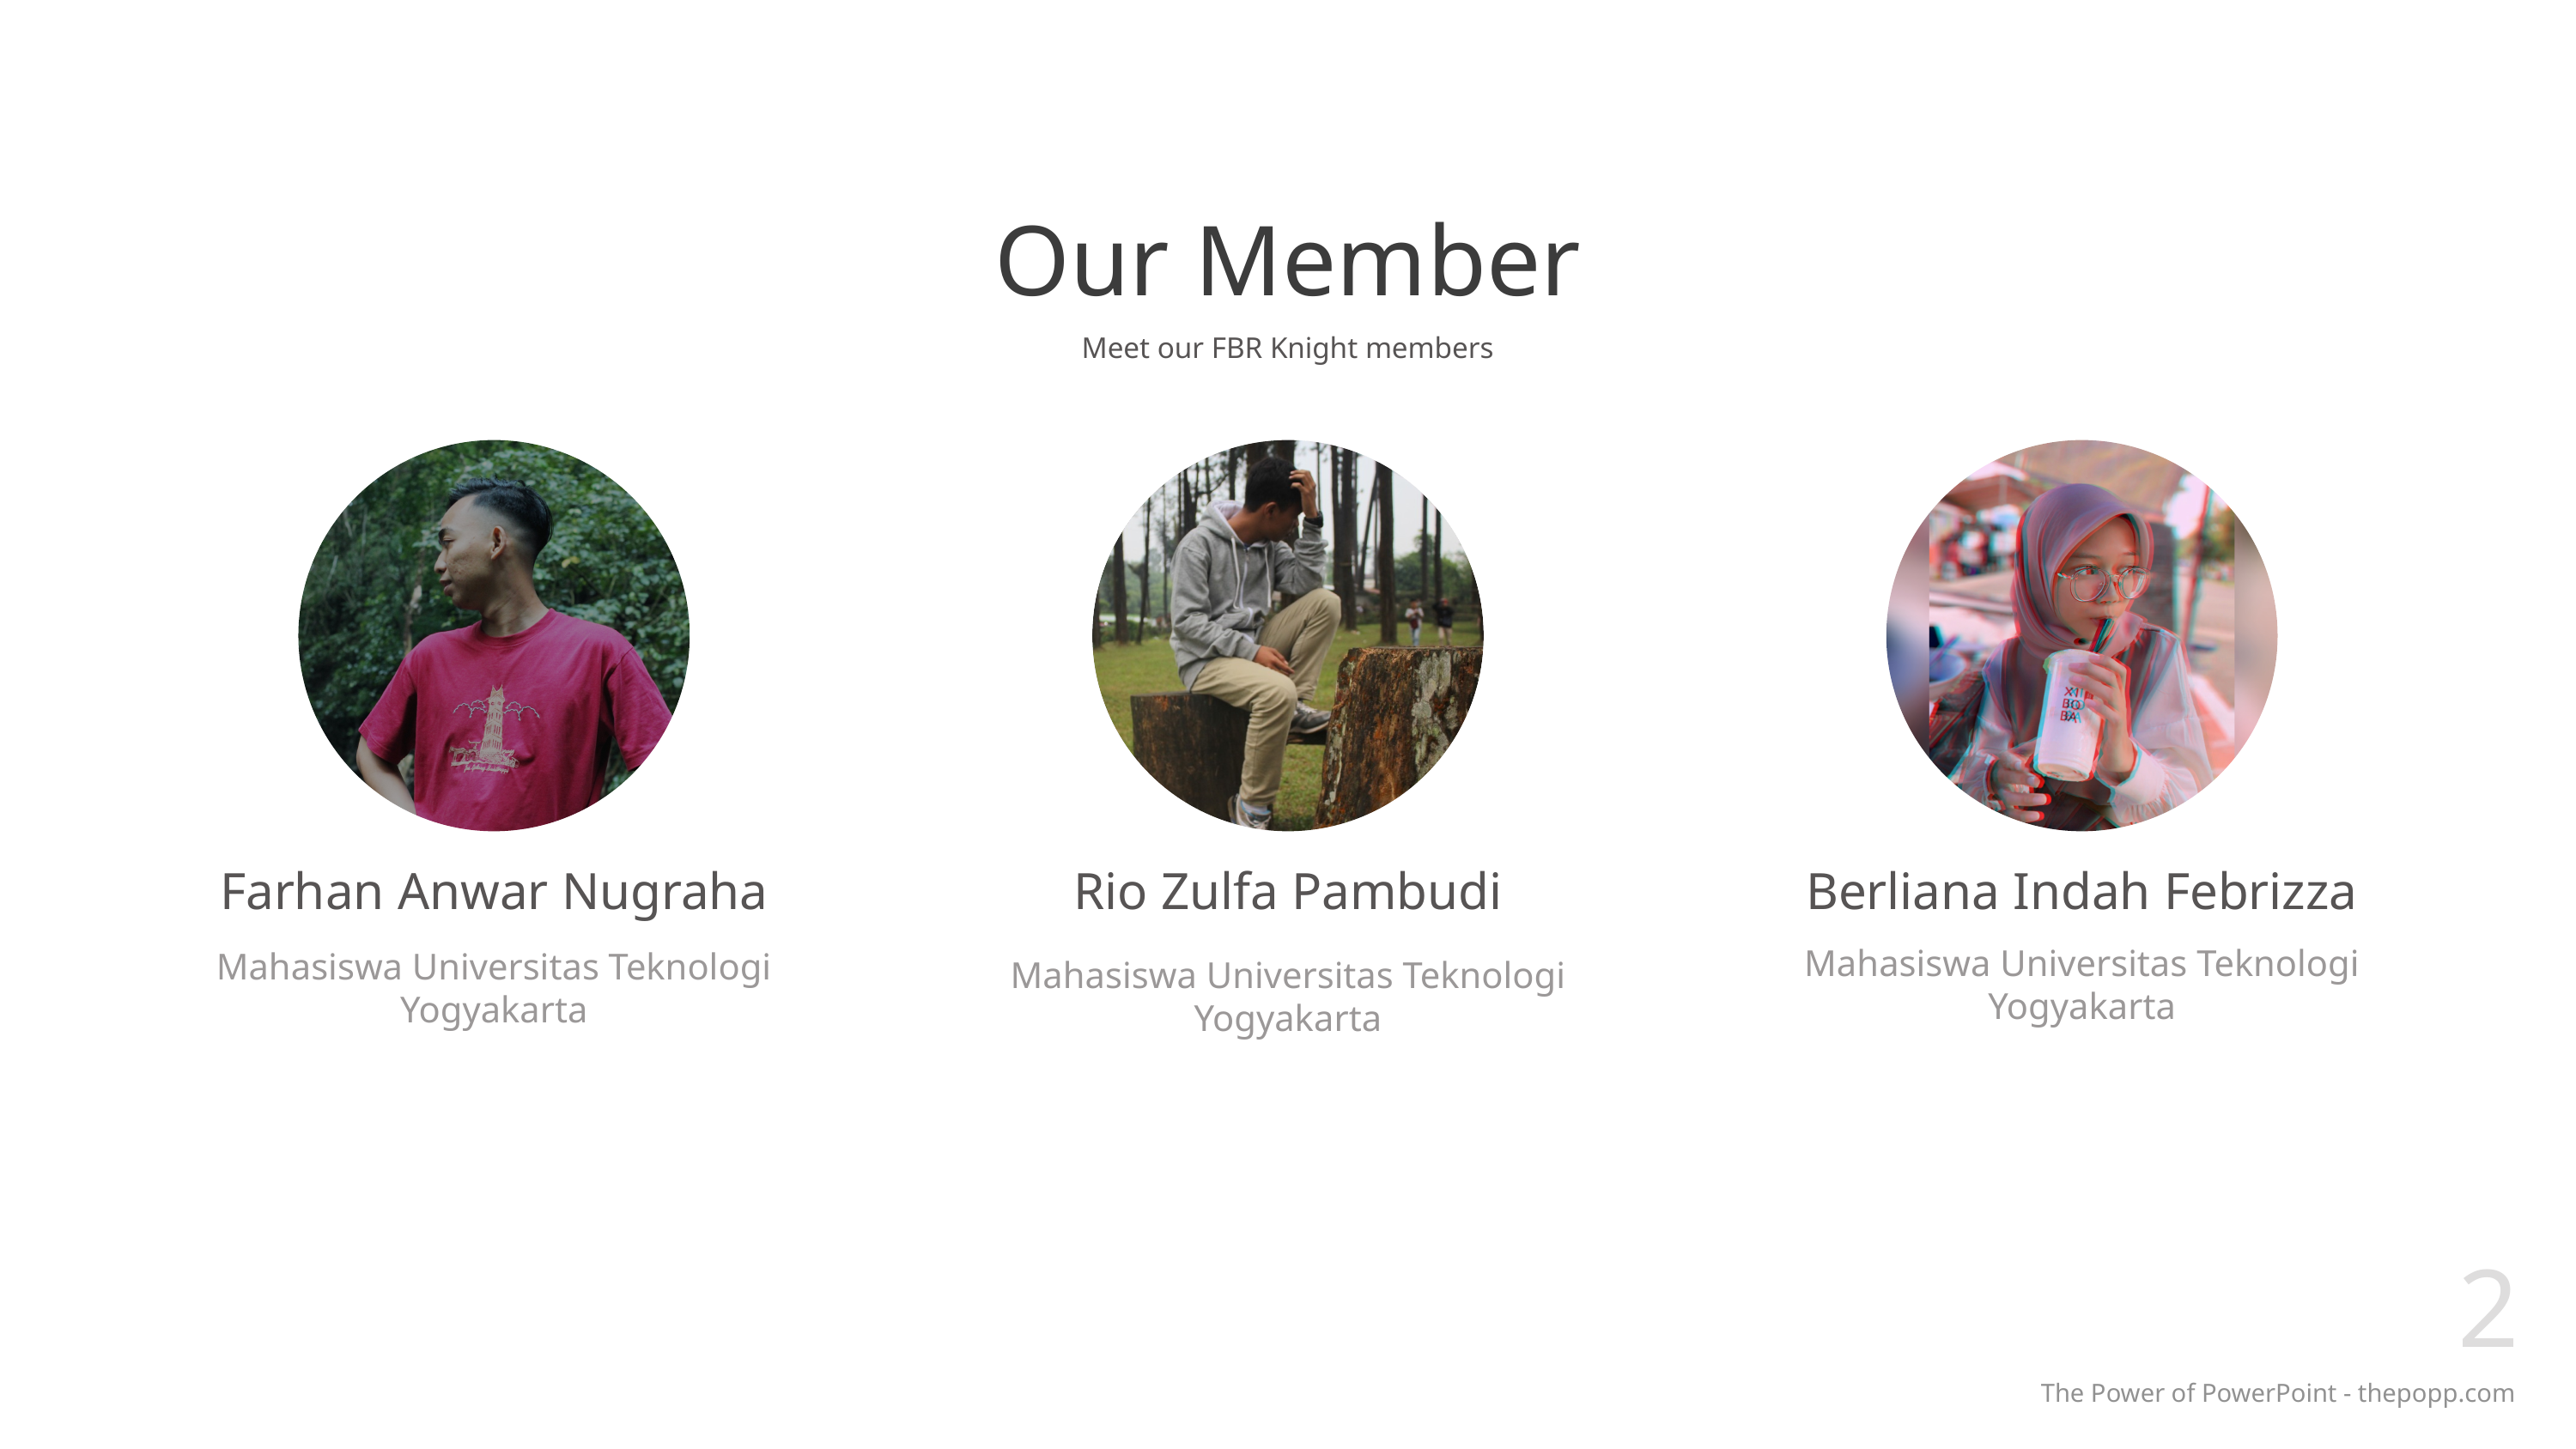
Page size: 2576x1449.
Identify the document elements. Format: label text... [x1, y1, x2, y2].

list Farhan Anwar Nugraha [197, 843, 791, 926]
list Berliana Indah Febrizza [1785, 843, 2379, 926]
picture [298, 440, 690, 832]
list Mahasiswa Universitas Teknologi Yogyakarta [951, 946, 1625, 1009]
picture [1886, 440, 2278, 832]
title Our Member [425, 176, 2151, 323]
list Mahasiswa Universitas Teknologi Yogyakarta [1744, 934, 2420, 997]
list Mahasiswa Universitas Teknologi Yogyakarta [156, 937, 831, 1000]
footer The Power of PowerPoint - thepopp.com [1573, 1354, 2529, 1432]
list Meet our FBR Knight members [425, 323, 2151, 385]
picture [1092, 440, 1484, 832]
list Rio Zulfa Pambudi [991, 843, 1585, 926]
slide_number 2 [2150, 1250, 2532, 1393]
